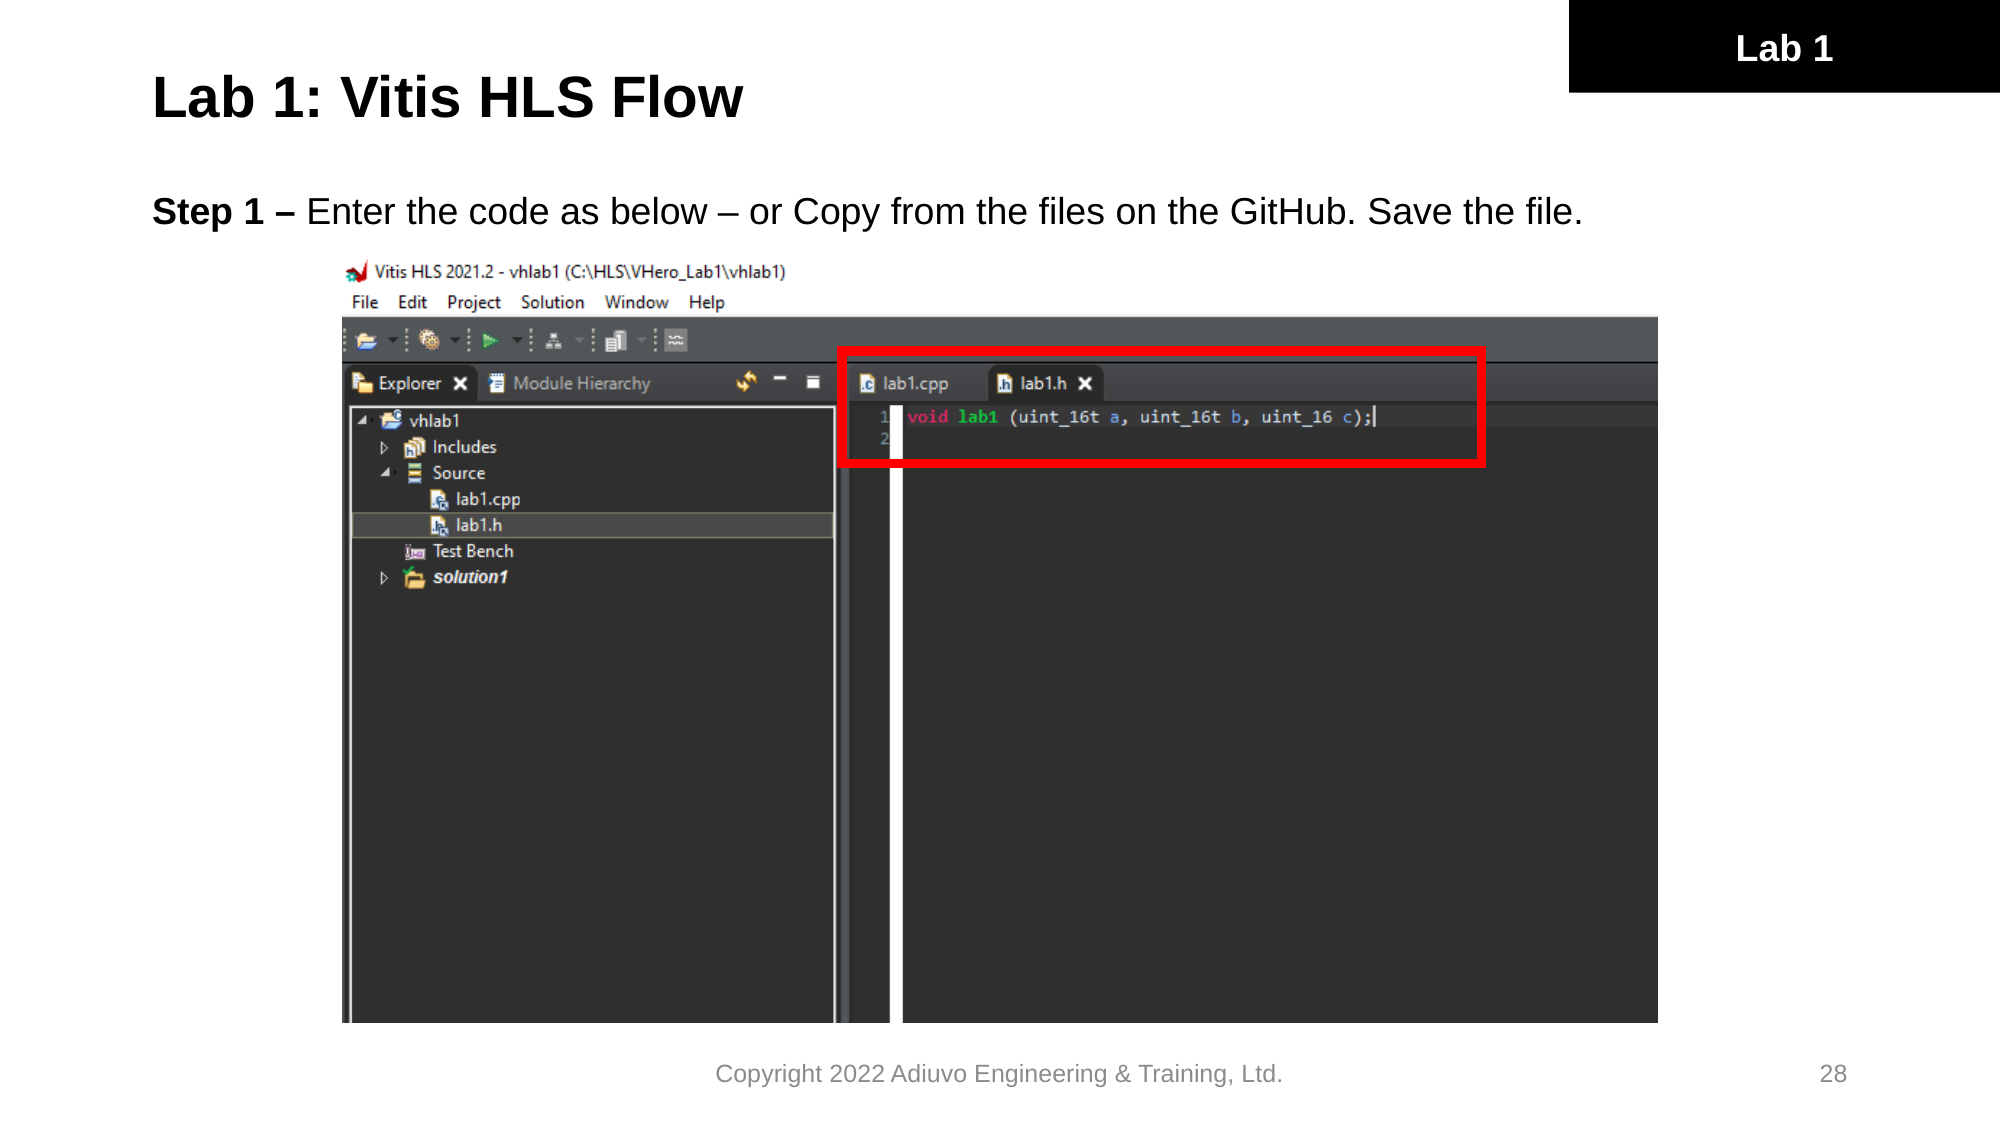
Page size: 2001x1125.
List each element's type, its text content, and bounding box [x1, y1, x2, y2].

slide_number 28 [1412, 1042, 1863, 1103]
picture [342, 255, 1658, 1023]
footer Copyright 2022 Adiuvo Engineering & Training, Ltd. [662, 1042, 1338, 1103]
text_box Lab 1 [1568, 0, 2000, 94]
title Lab 1: Vitis HLS Flow [137, 59, 1863, 153]
text_box Step 1 – Enter the code as below – or Copy from the files on the GitHub. Save the file. [137, 179, 1863, 330]
